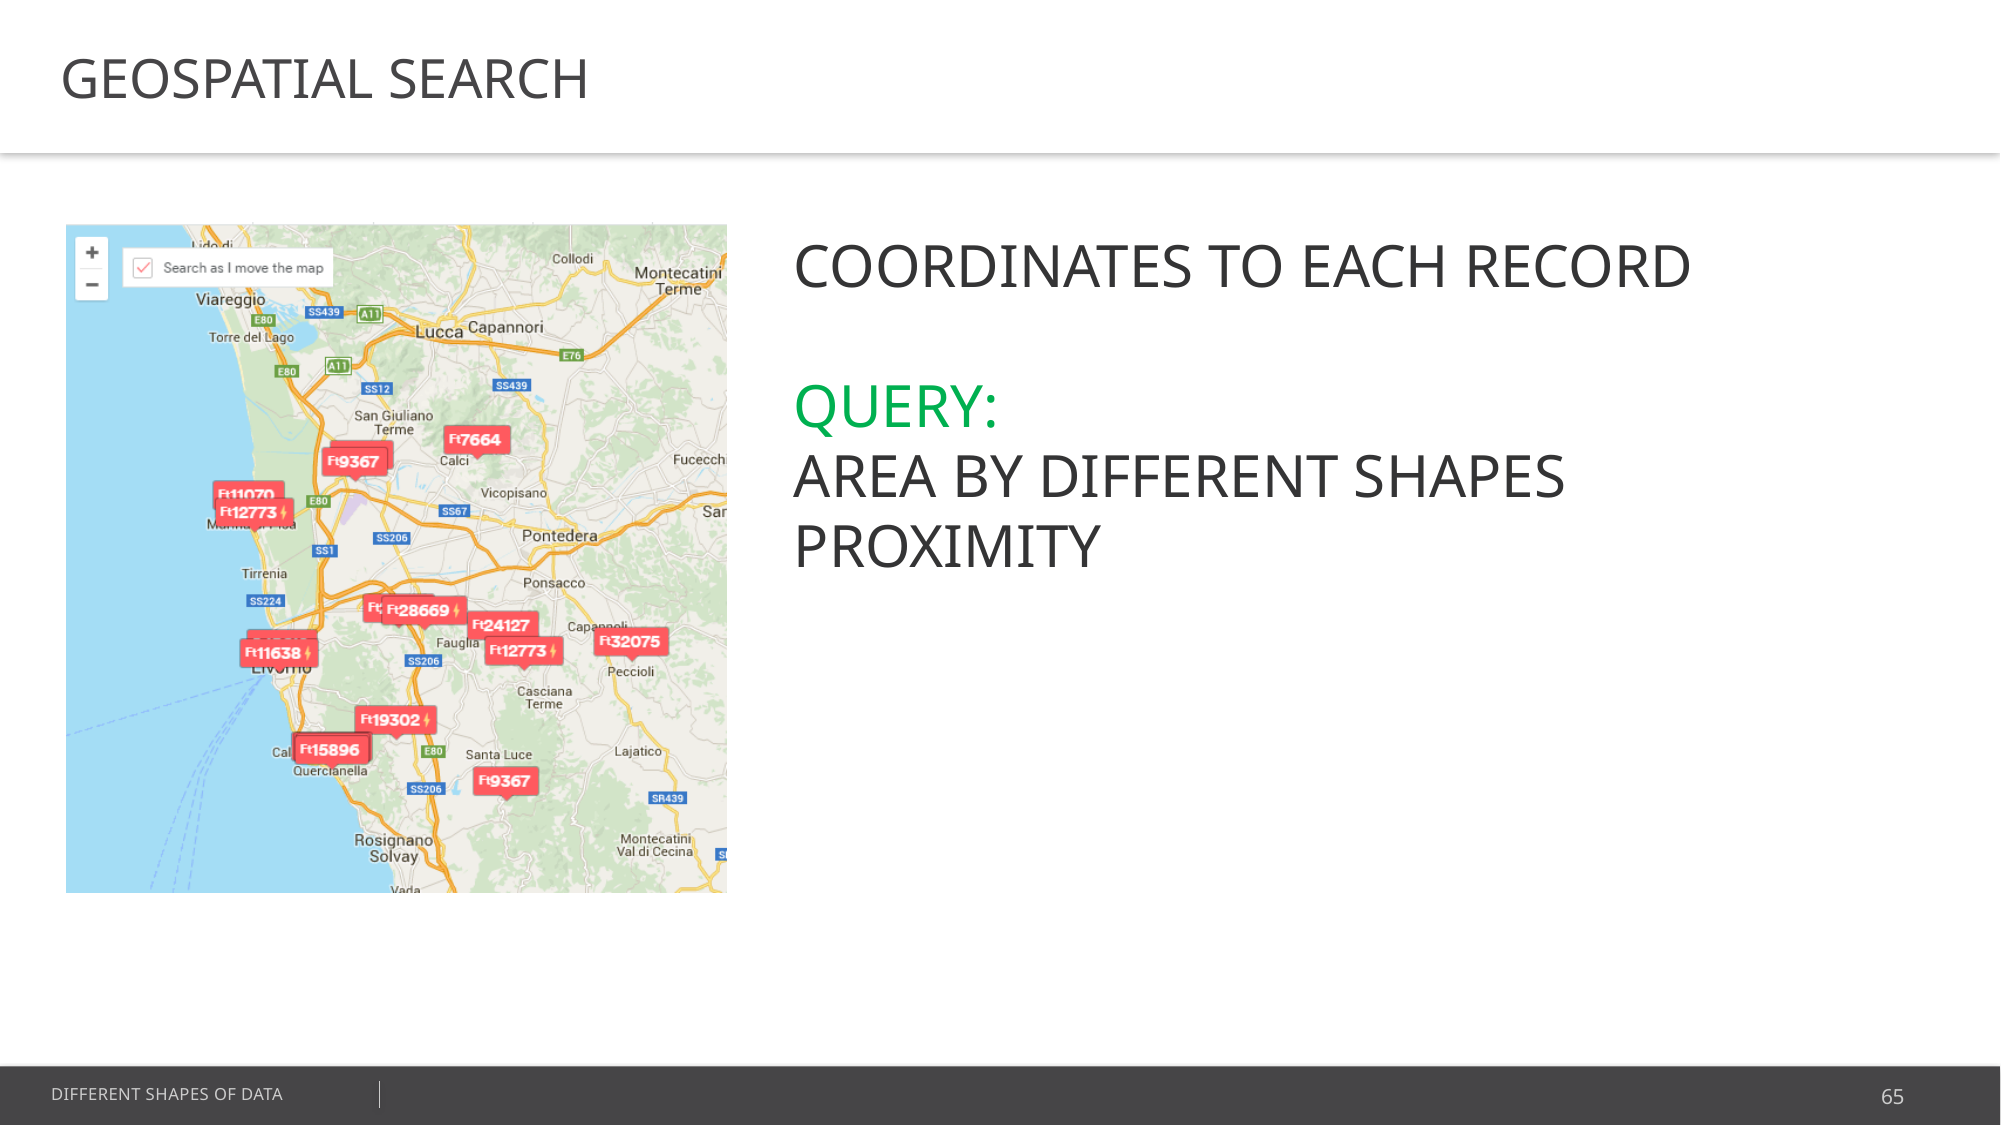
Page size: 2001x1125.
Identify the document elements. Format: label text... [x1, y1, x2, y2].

text_box COORDINATES TO EACH RECORD QUERY: AREA BY DIFFERENT SHAPES PROXIMITY [779, 222, 1709, 587]
picture [66, 222, 728, 894]
list GEOSPATIAL SEARCH [0, 0, 2000, 153]
